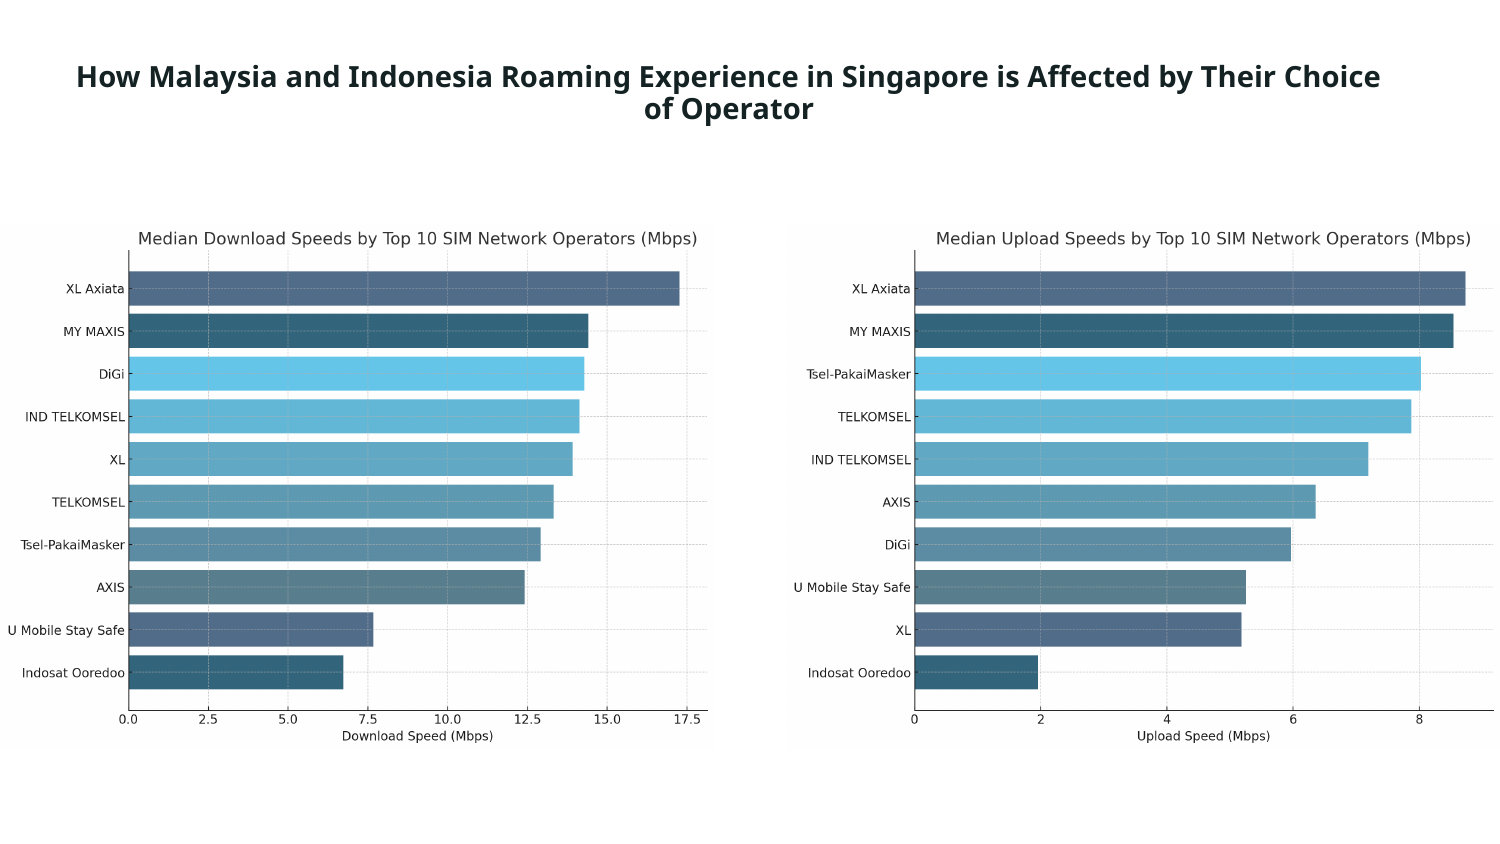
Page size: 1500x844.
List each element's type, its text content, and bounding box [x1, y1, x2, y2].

title How Malaysia and Indonesia Roaming Experience in Singapore is Affected by Their Choice of Operator [54, 47, 1405, 142]
picture [0, 224, 714, 750]
picture [786, 224, 1500, 750]
